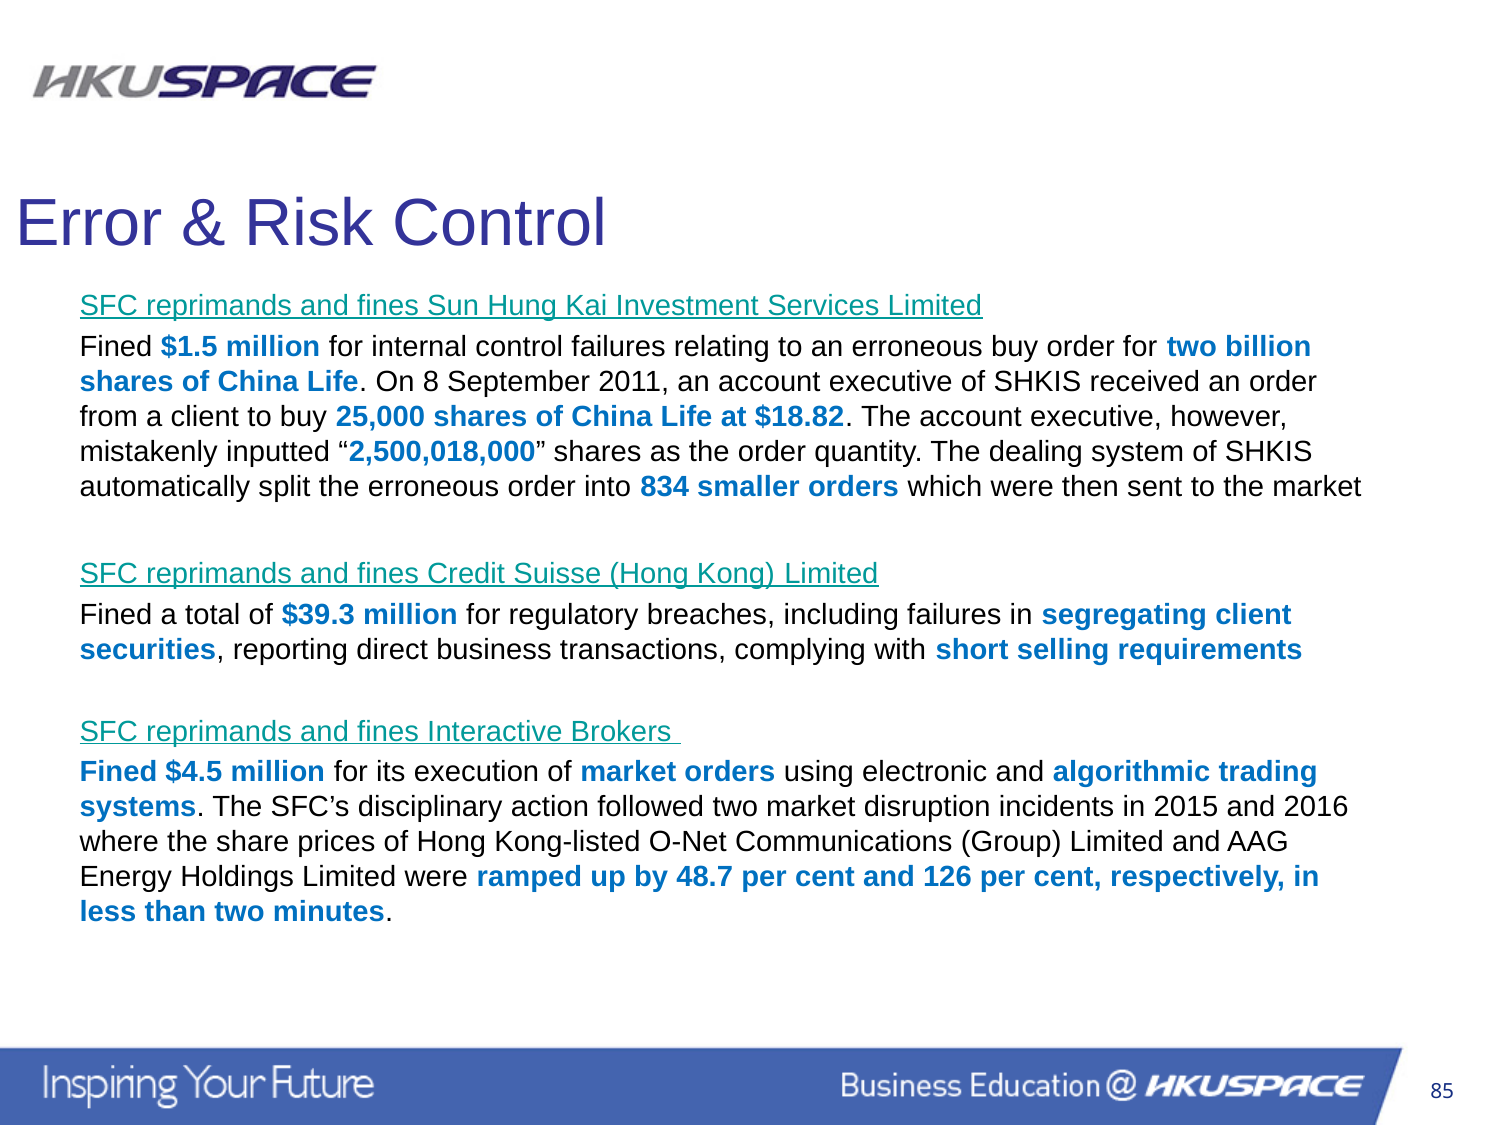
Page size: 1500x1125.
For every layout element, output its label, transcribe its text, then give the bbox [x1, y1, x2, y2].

slide_number 85 [1415, 1070, 1499, 1125]
text_box SFC reprimands and fines Sun Hung Kai Investment Services Limited Fined $1.5 million for internal control failures relating to an erroneous buy order for two billion shares of China Life. On 8 September 2011, an account executive of SHKIS received an order from a client to buy 25,000 shares of China Life at $18.82. The account executive, however, mistakenly inputted “2,500,018,000” shares as the order quantity. The dealing system of SHKIS automatically split the erroneous order into 834 smaller orders which were then sent to the market SFC reprimands and fines Credit Suisse (Hong Kong) Limited Fined a total of $39.3 million for regulatory breaches, including failures in segregating client securities, reporting direct business transactions, complying with short selling requirements SFC reprimands and fines Interactive Brokers Fined $4.5 million for its execution of market orders using electronic and algorithmic trading systems. The SFC’s disciplinary action followed two market disruption incidents in 2015 and 2016 where the share prices of Hong Kong-listed O-Net Communications (Group) Limited and AAG Energy Holdings Limited were ramped up by 48.7 per cent and 126 per cent, respectively, in less than two minutes. [64, 278, 1400, 1047]
title Error & Risk Control [0, 101, 1325, 266]
picture [0, 0, 1500, 1125]
